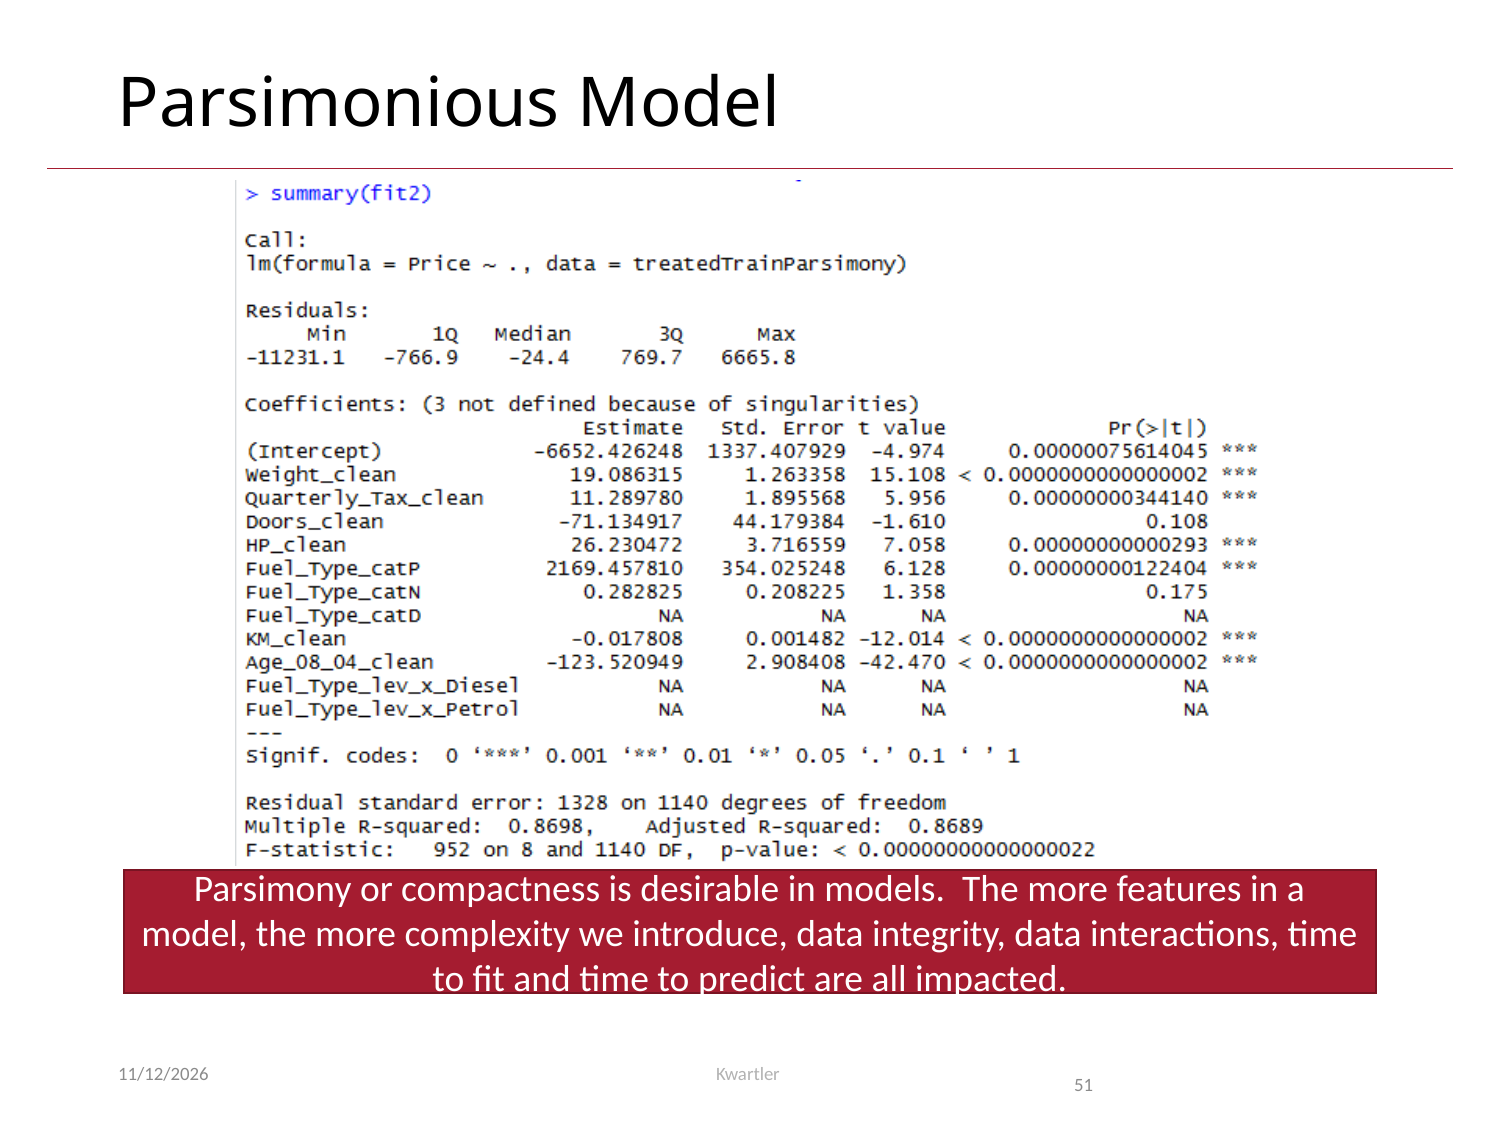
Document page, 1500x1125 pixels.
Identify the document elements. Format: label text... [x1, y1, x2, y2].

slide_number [103, 1042, 441, 1103]
footer Kwartler [496, 1042, 1004, 1103]
picture [235, 180, 1265, 866]
slide_number 51 [1059, 1042, 1200, 1103]
text_box Parsimony or compactness is desirable in models. The more features in a model, the more complexity we introduce, data integrity, data interactions, time to fit and time to predict are all impacted. [123, 869, 1377, 994]
title Parsimonious Model [103, 59, 1397, 157]
